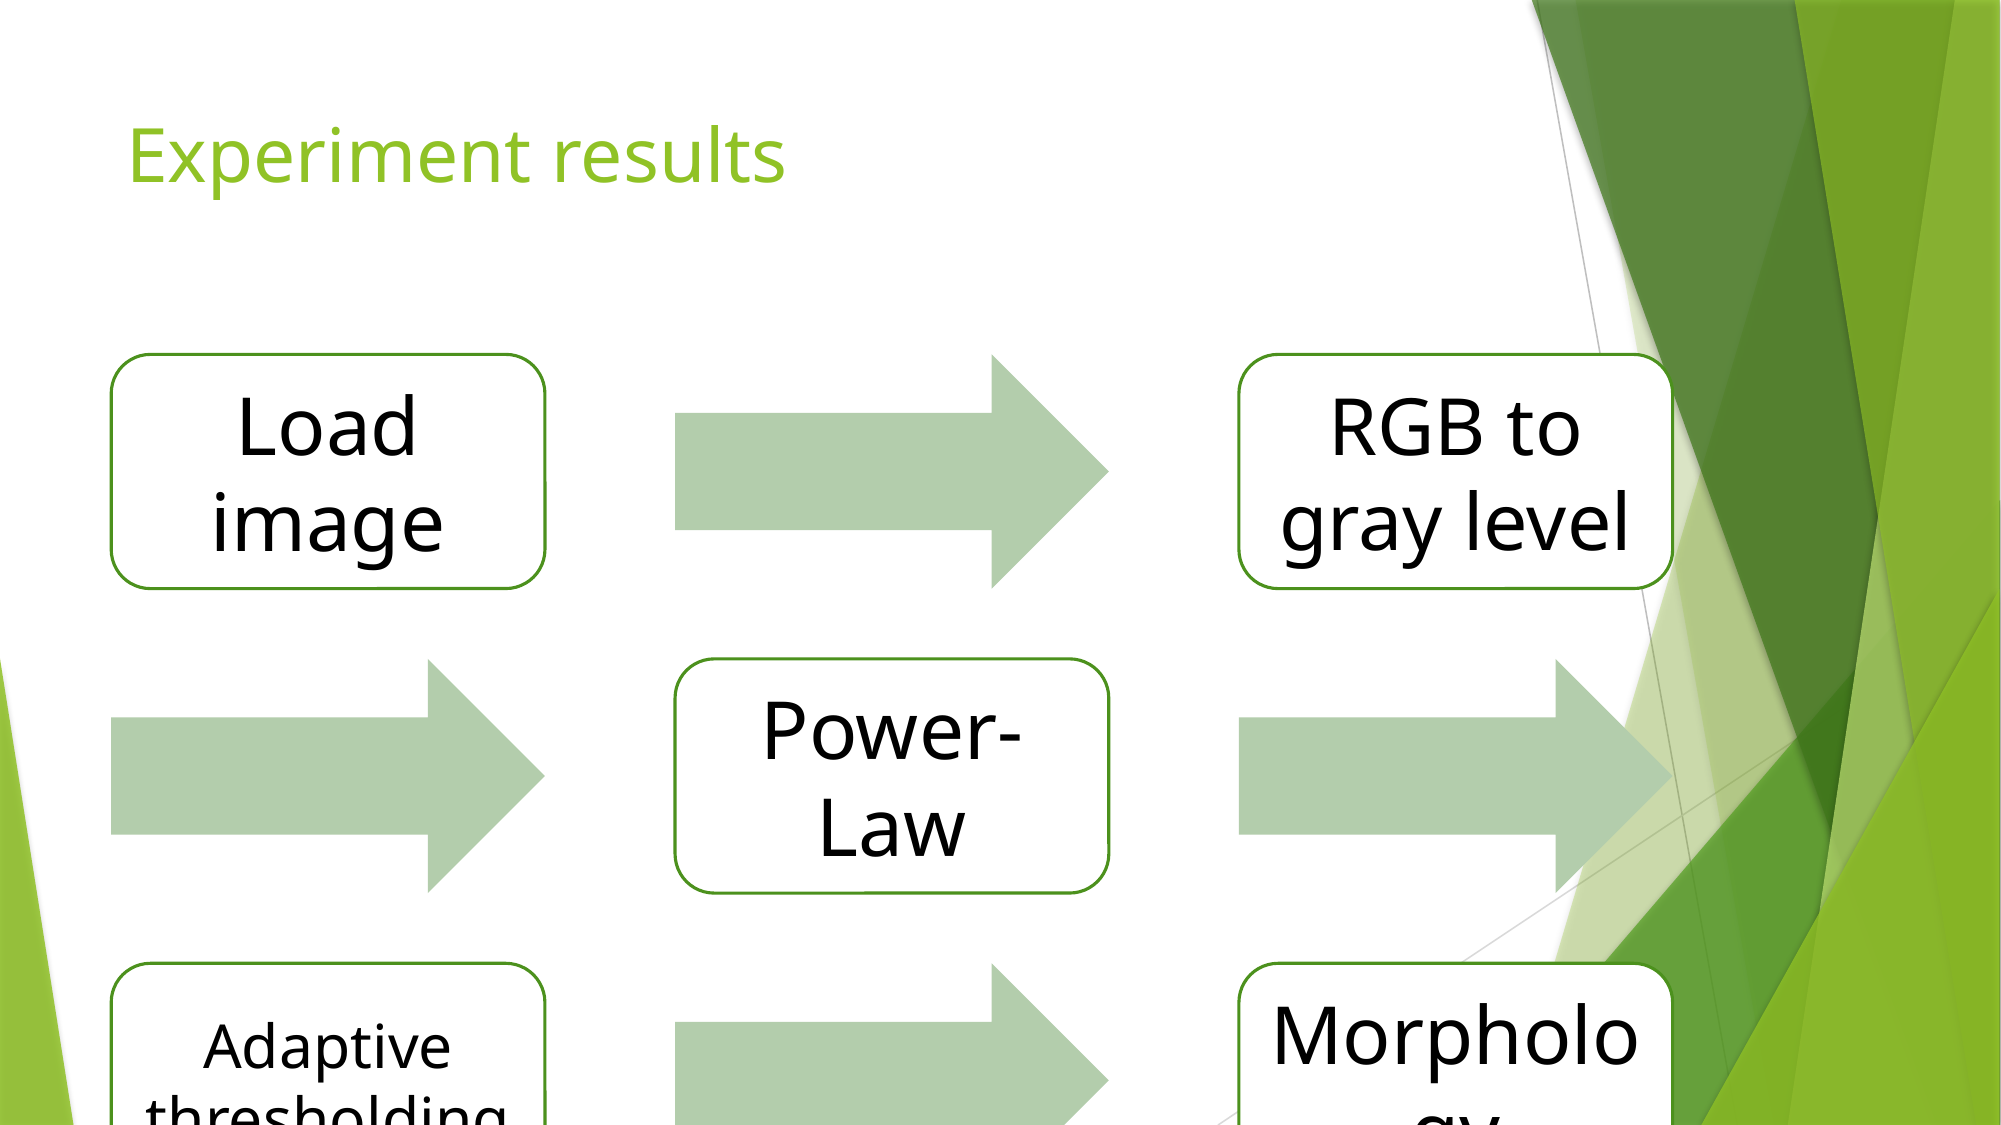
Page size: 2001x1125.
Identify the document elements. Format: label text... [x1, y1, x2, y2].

title Experiment results [111, 99, 1522, 317]
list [110, 353, 1674, 1071]
